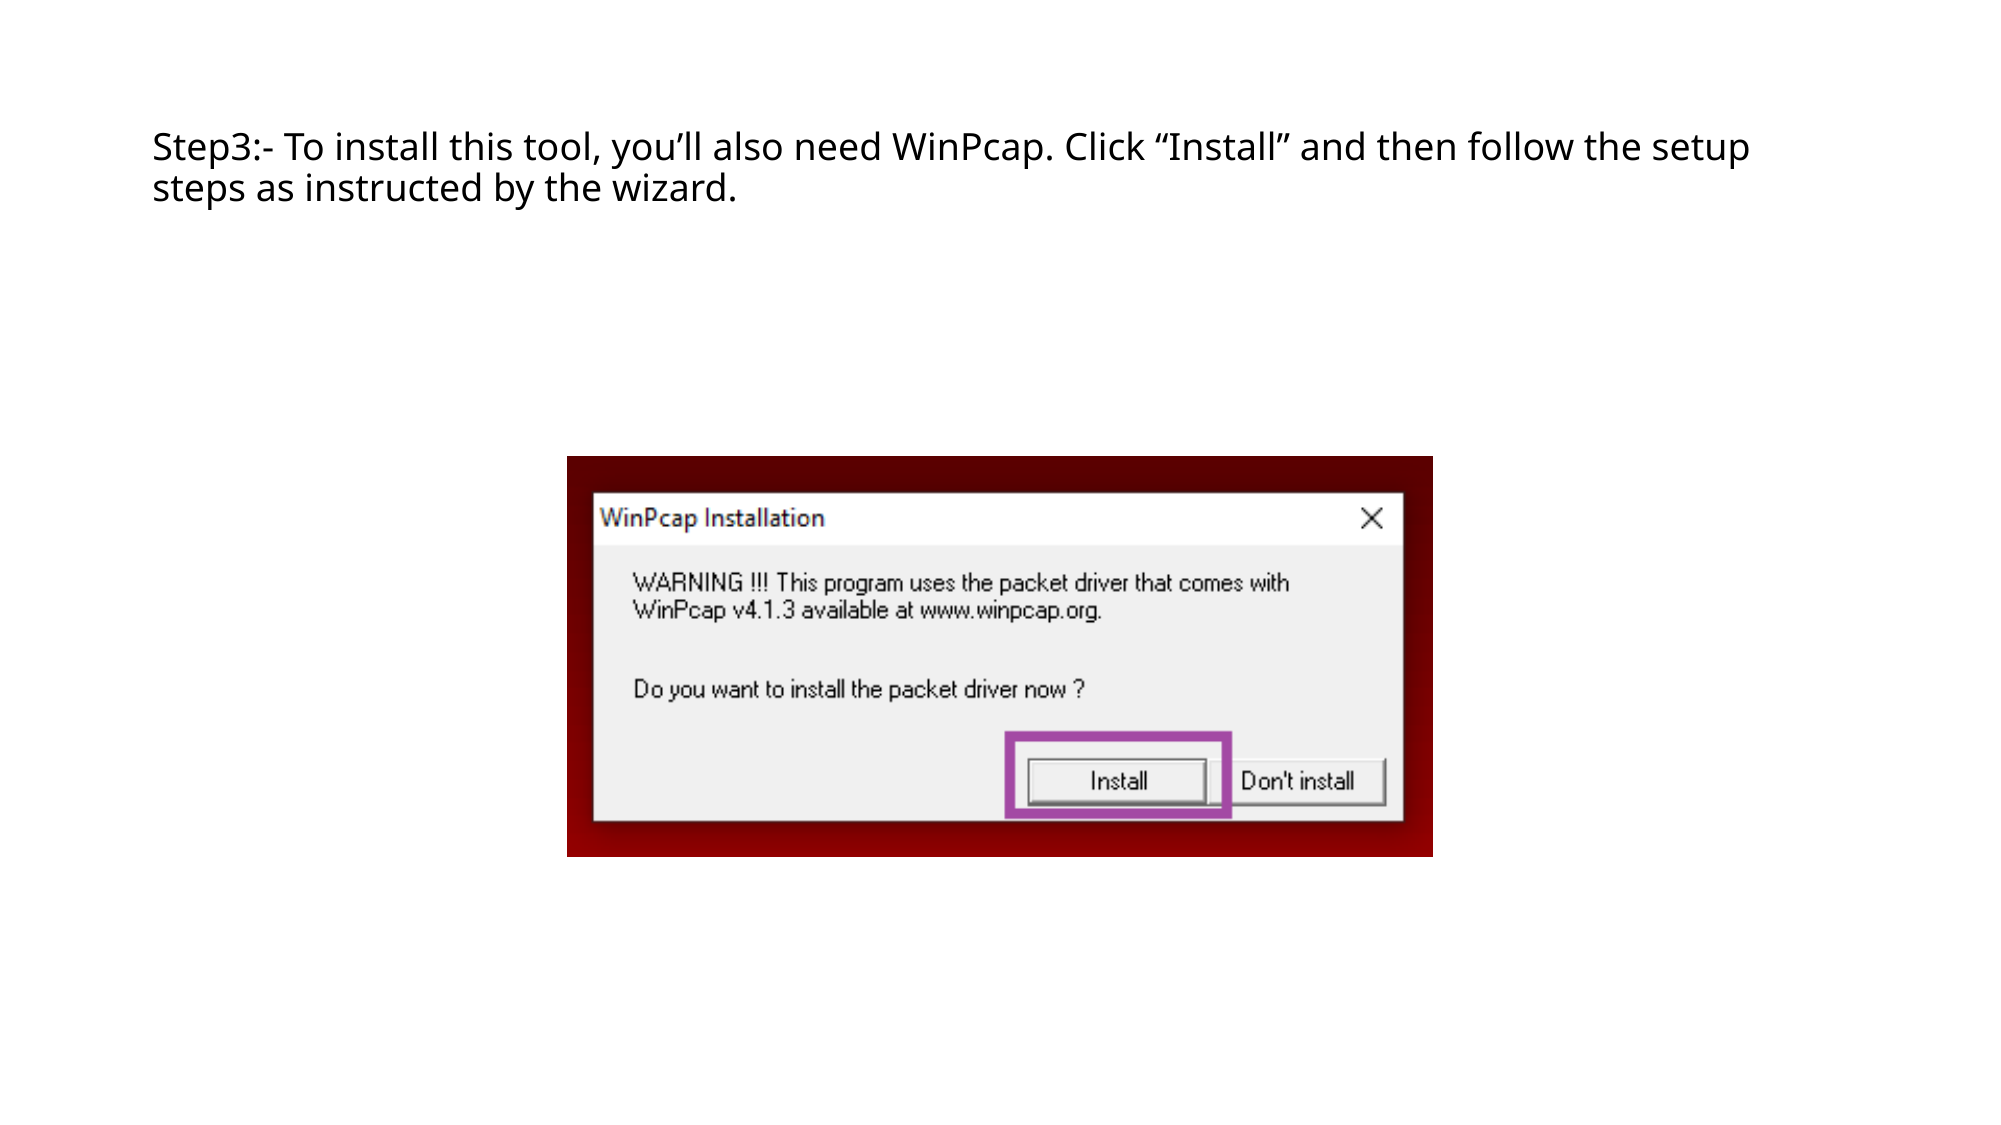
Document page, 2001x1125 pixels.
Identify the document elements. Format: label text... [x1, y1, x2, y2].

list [567, 455, 1433, 857]
title Step3:- To install this tool, you’ll also need WinPcap. Click “Install” and then follow the setup steps as instructed by the wizard. [137, 59, 1863, 278]
